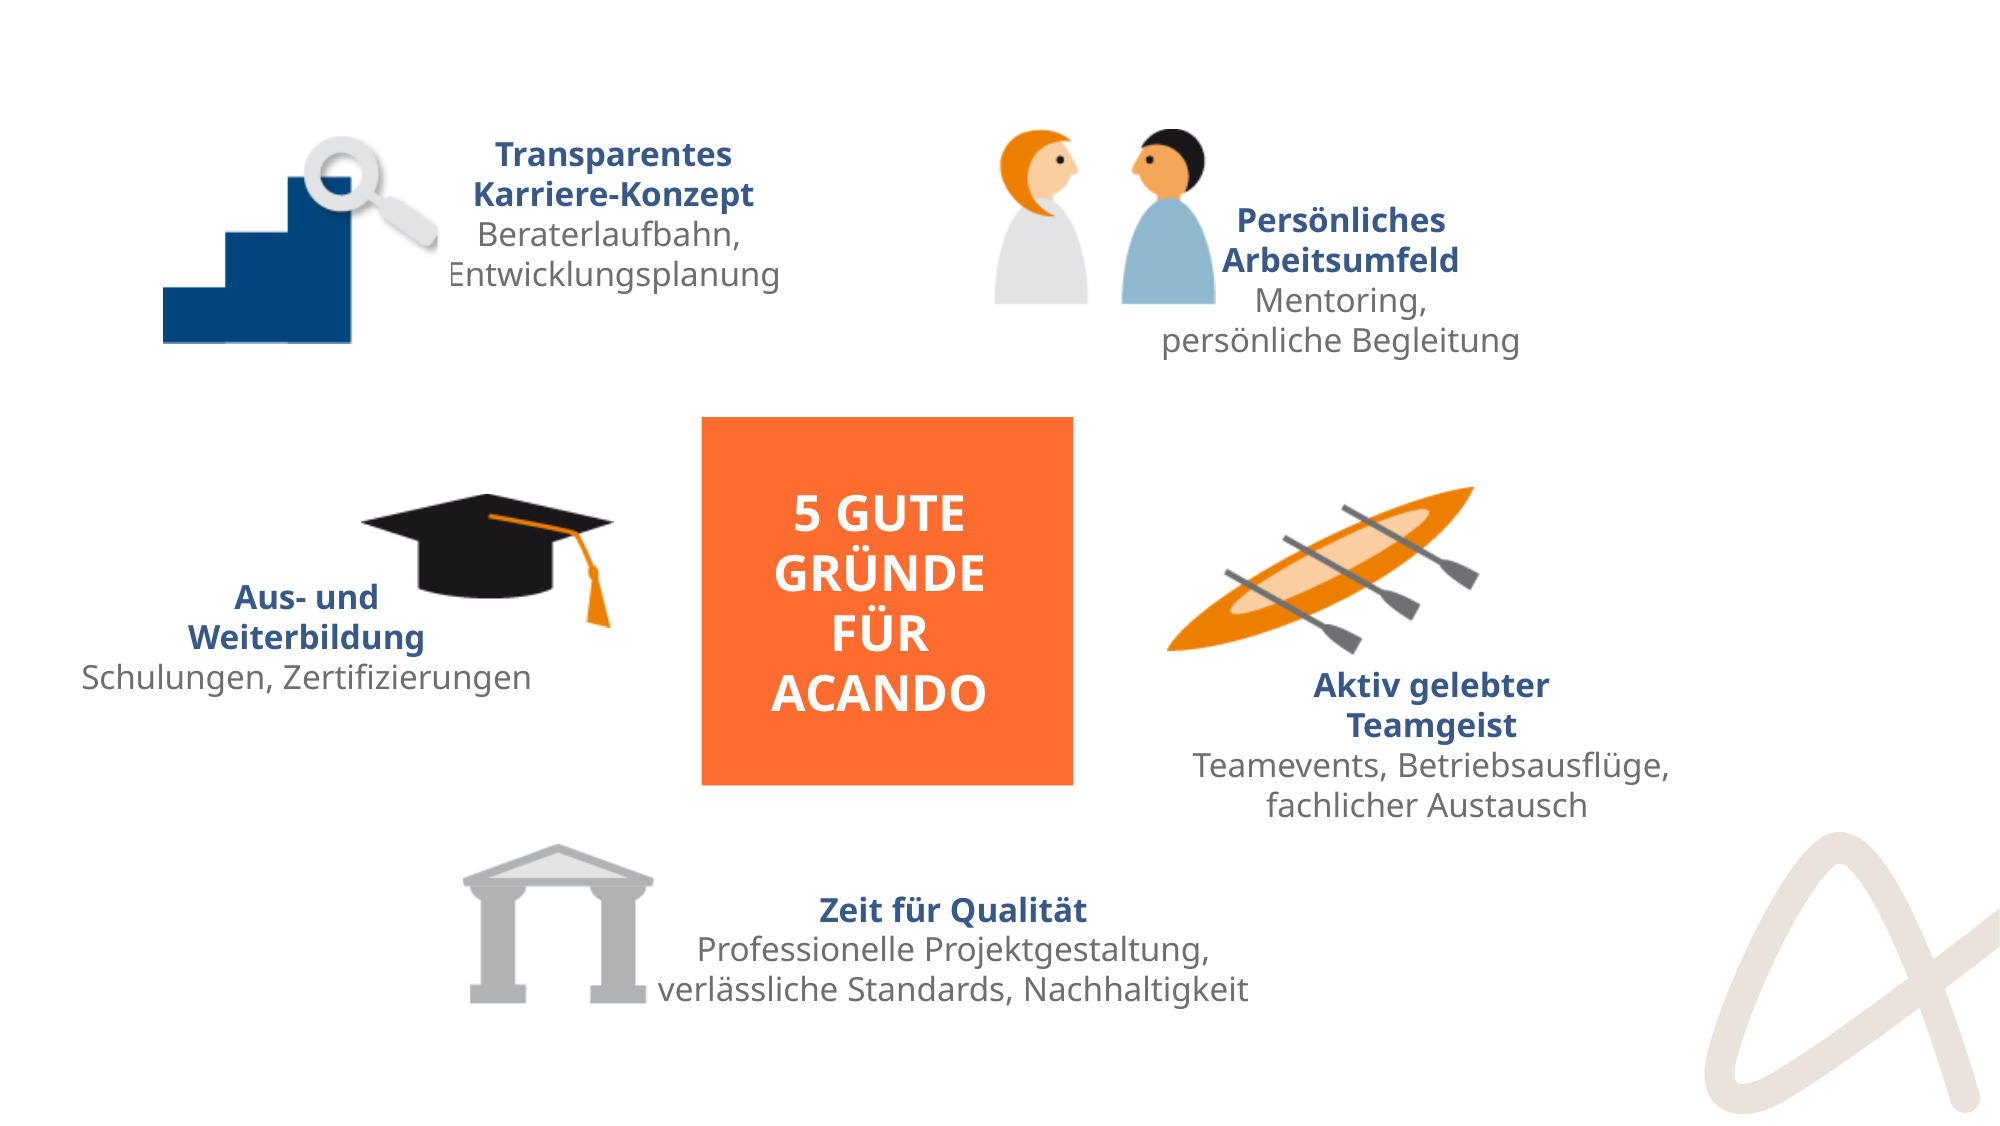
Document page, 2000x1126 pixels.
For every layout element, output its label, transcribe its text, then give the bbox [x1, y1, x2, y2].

list Transparentes Karriere-Konzept Beraterlaufbahn, Entwicklungsplanung [398, 126, 844, 373]
title 5 gute Gründe für Acando [701, 417, 1074, 786]
picture [361, 494, 615, 629]
picture [162, 135, 451, 344]
picture [995, 129, 1216, 306]
text_box Zeit für Qualität Professionelle Projektgestaltung, verlässliche Standards, Nachhaltigkeit [541, 880, 1367, 1061]
text_box Persönliches Arbeitsumfeld Mentoring, persönliche Begleitung [1089, 191, 1594, 436]
picture [463, 844, 655, 1005]
picture [1167, 487, 1480, 656]
text_box Aus- und Weiterbildung Schulungen, Zertifizierungen [0, 568, 615, 788]
text_box Aktiv gelebter Teamgeist Teamevents, Betriebsausflüge, fachlicher Austausch [1141, 656, 1723, 884]
